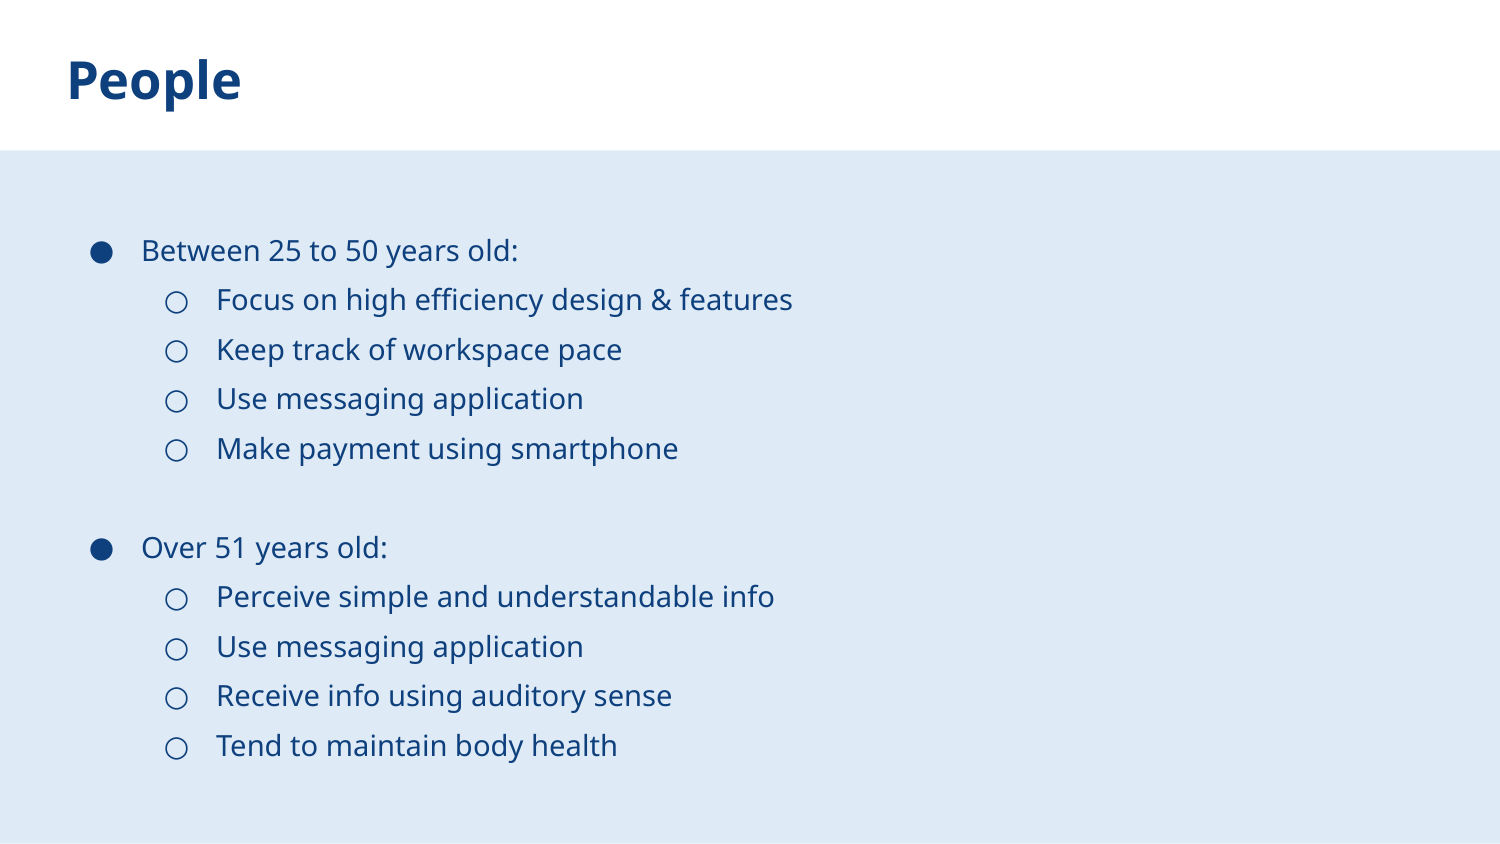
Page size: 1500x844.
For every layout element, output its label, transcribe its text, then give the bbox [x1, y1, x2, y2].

title People [51, 31, 1449, 126]
list Between 25 to 50 years old: Focus on high efficiency design & features Keep track of workspace pace Use messaging application Make payment using smartphone Over 51 years old: Perceive simple and understandable info Use messaging application Receive info using auditory sense Tend to maintain body health [51, 216, 1449, 778]
text_box [0, 150, 1500, 844]
